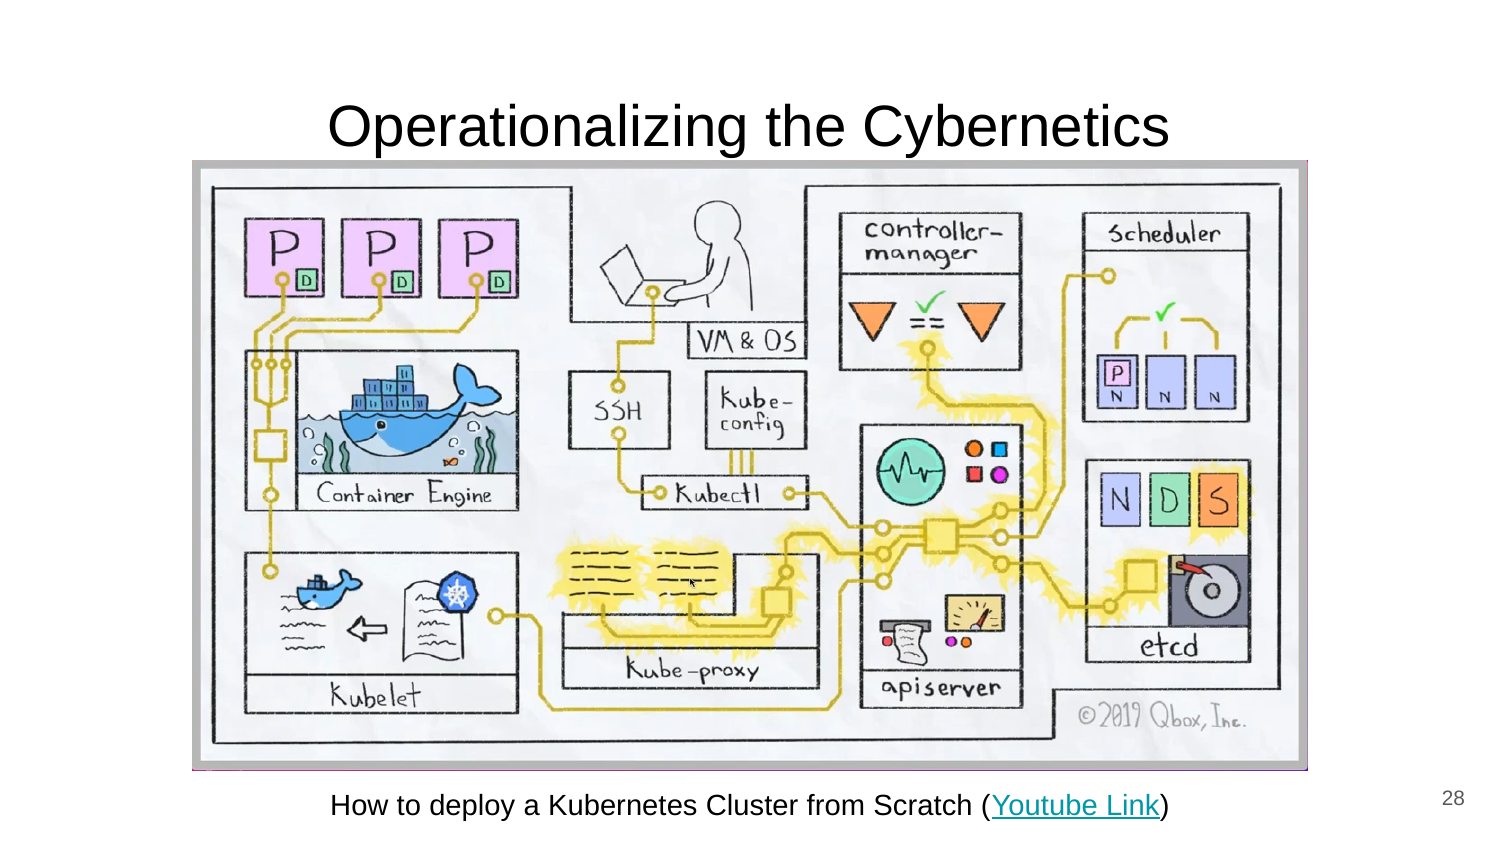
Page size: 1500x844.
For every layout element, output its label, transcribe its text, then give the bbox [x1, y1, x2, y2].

text_box How to deploy a Kubernetes Cluster from Scratch (Youtube Link) [315, 780, 1185, 829]
slide_number 28 [1389, 764, 1480, 830]
picture [192, 160, 1308, 771]
title Operationalizing the Cybernetics [51, 72, 1449, 167]
